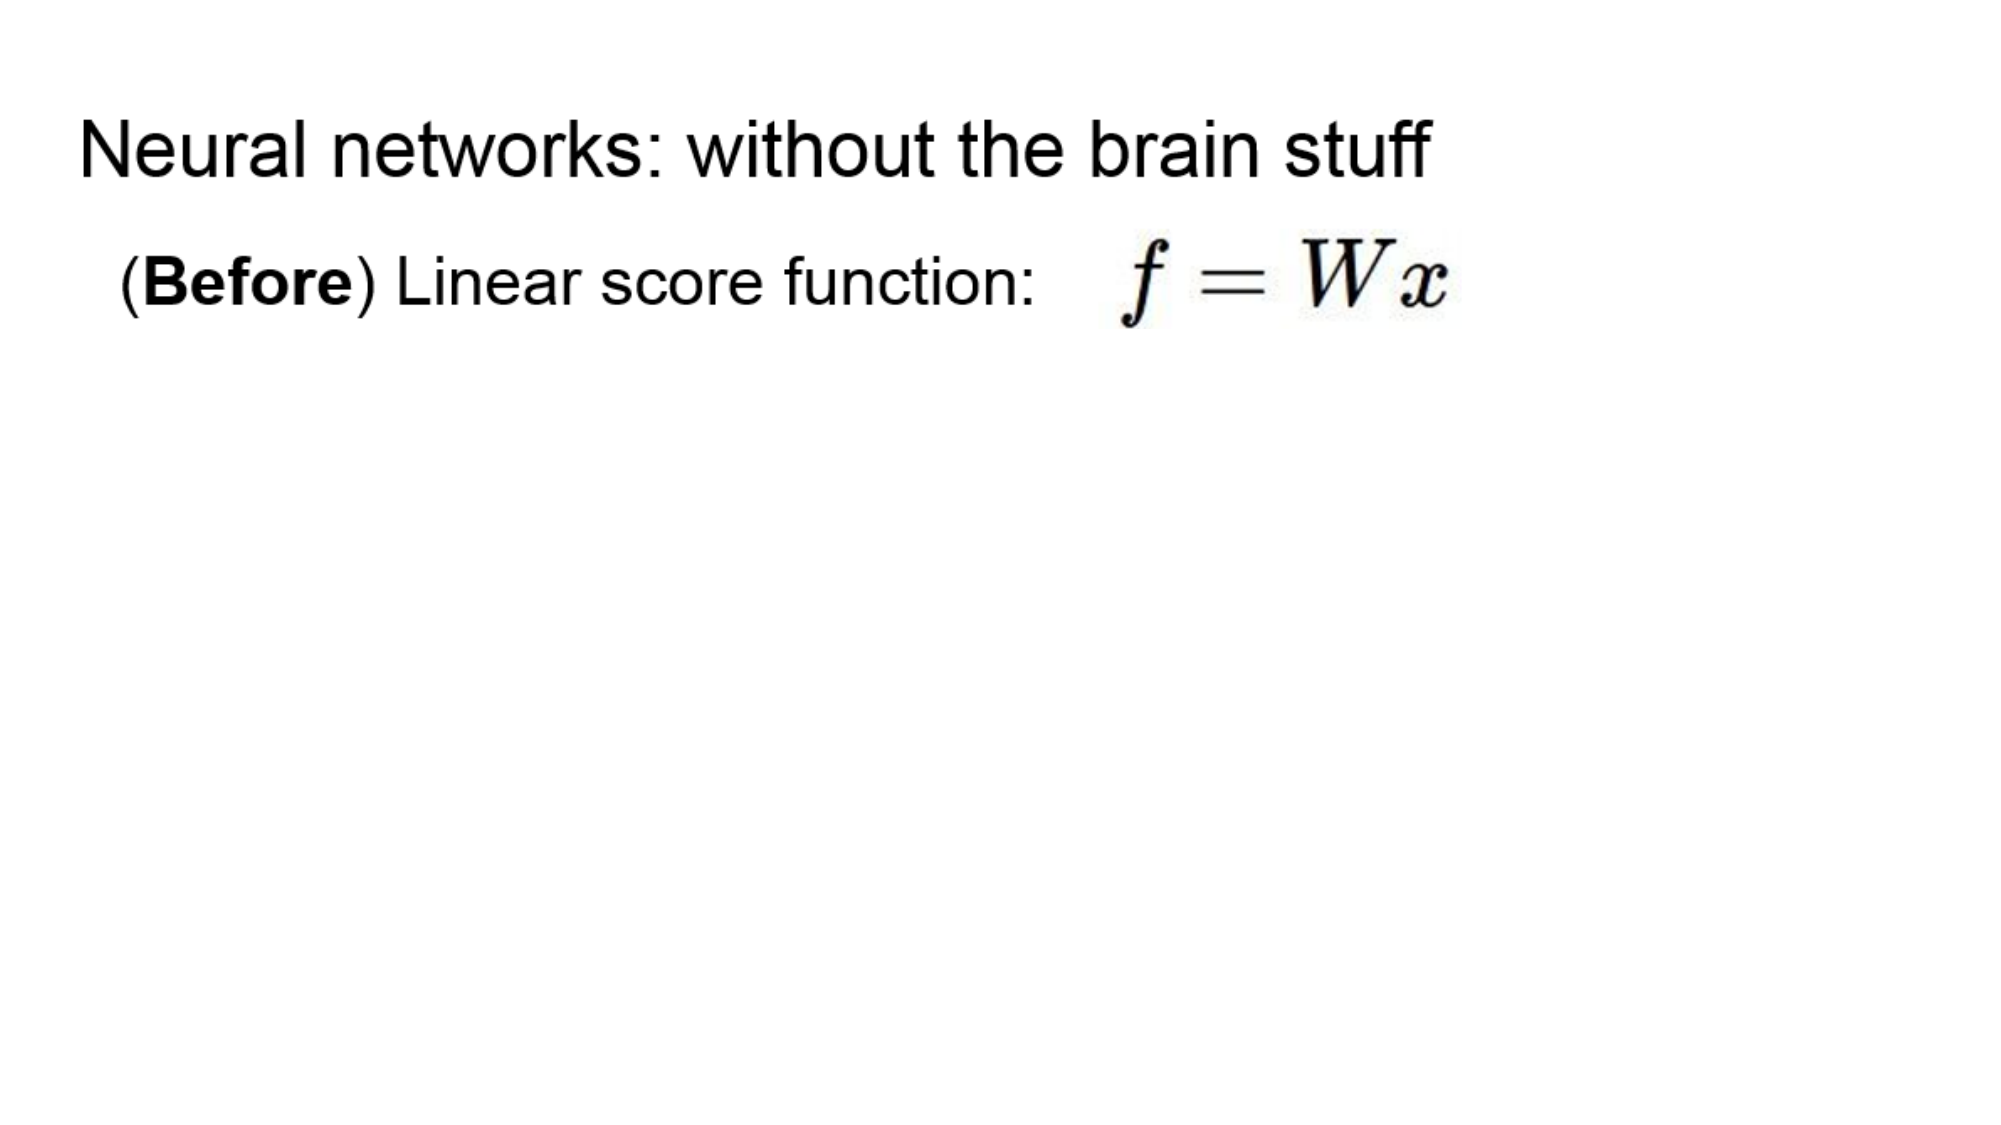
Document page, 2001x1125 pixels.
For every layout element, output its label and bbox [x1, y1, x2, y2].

picture [0, 73, 1998, 1050]
